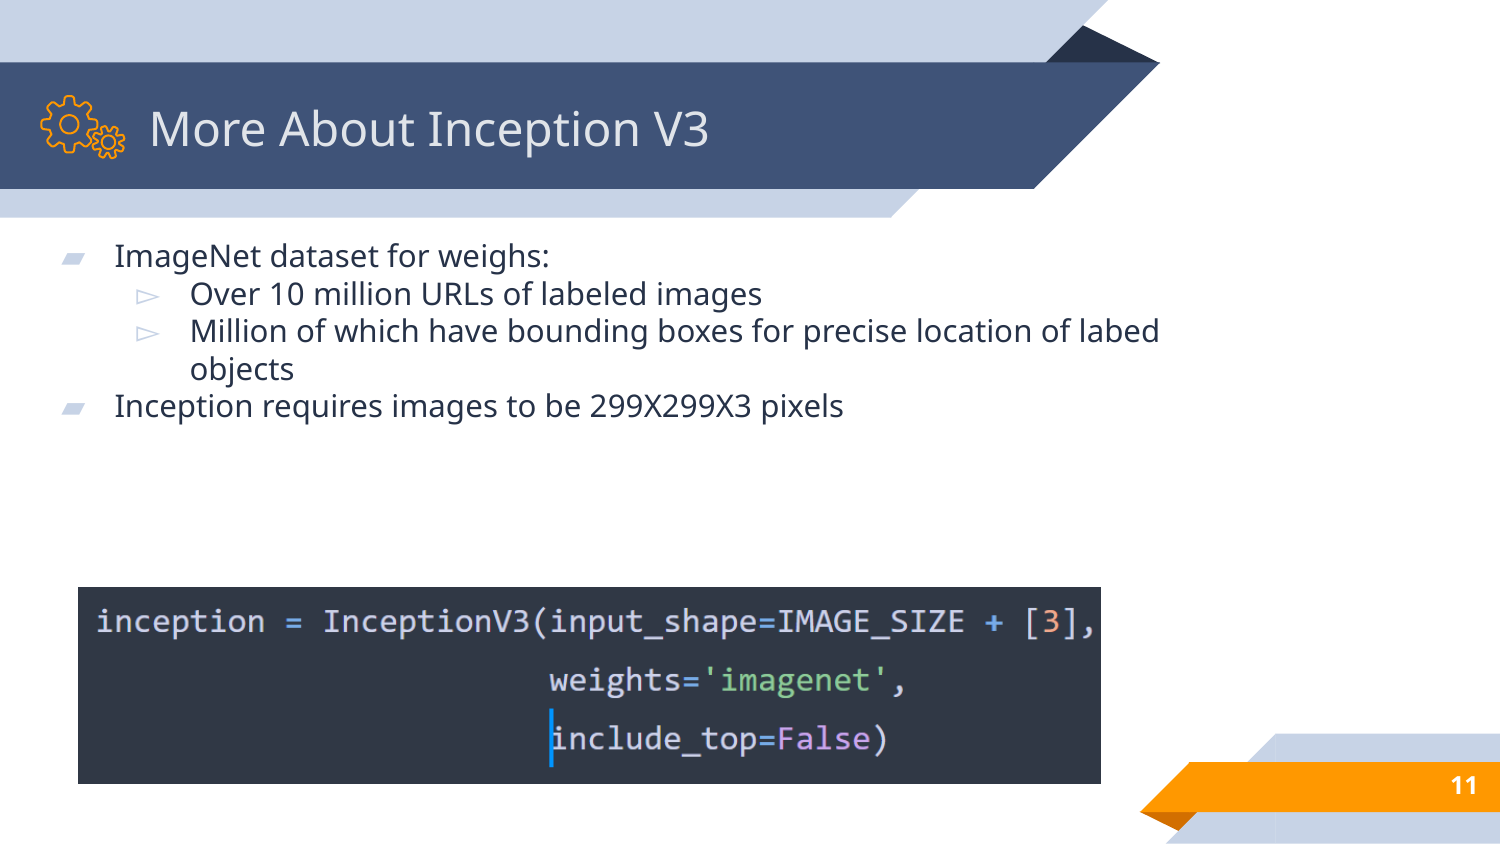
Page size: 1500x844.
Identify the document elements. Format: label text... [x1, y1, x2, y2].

picture [77, 587, 1101, 784]
title More About Inception V3 [133, 64, 1035, 190]
list ImageNet dataset for weighs: Over 10 million URLs of labeled images Million of which have bounding boxes for precise location of labed objects Inception requires images to be 299X299X3 pixels [24, 217, 1262, 664]
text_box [41, 95, 125, 159]
slide_number ‹#› [1249, 760, 1494, 813]
